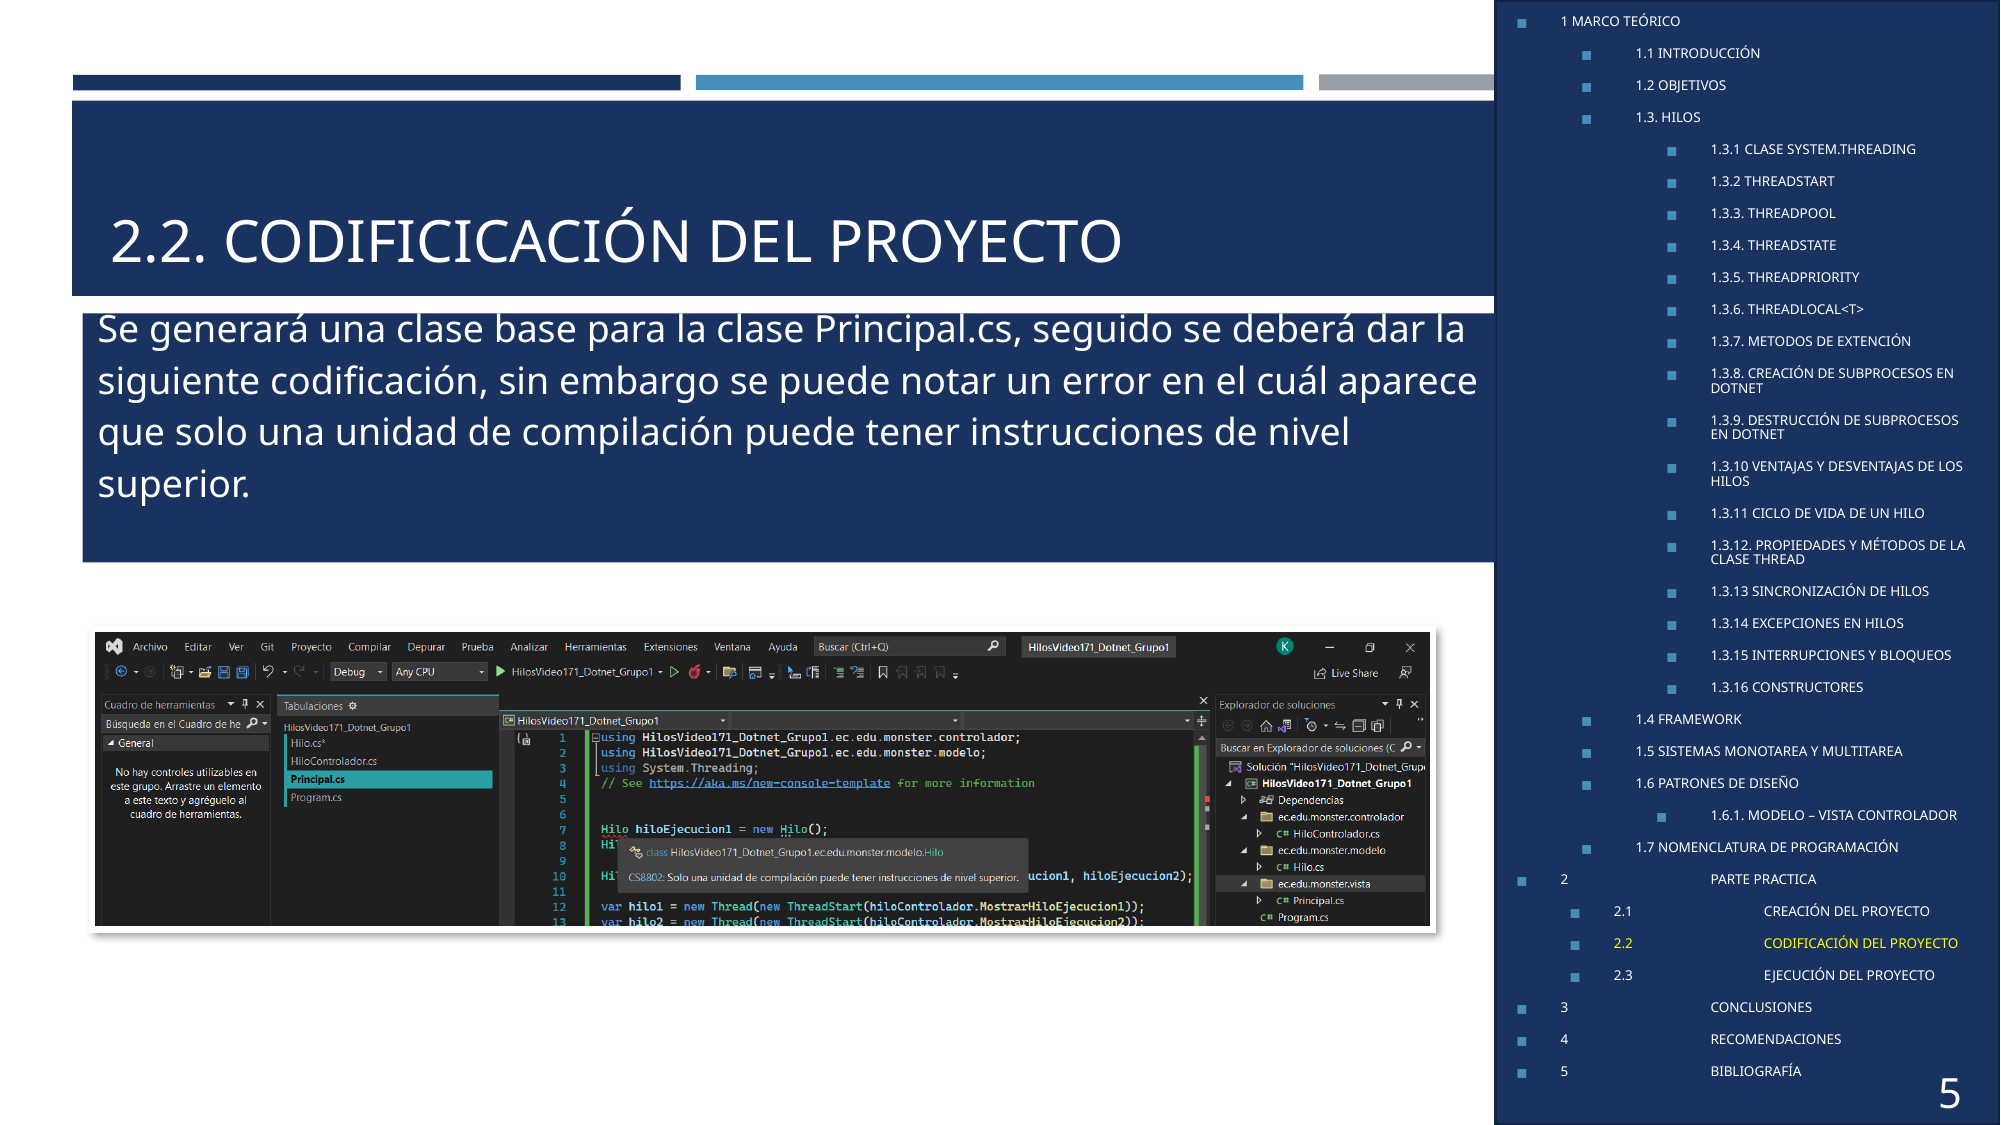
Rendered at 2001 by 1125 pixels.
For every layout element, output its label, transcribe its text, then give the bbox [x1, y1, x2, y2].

text_box 1 MARCO TEÓRICO 1.1 INTRODUCCIÓN 1.2 OBJETIVOS 1.3. HILOS 1.3.1 CLASE SYSTEM.THREADING 1.3.2 THREADSTART 1.3.3. THREADPOOL 1.3.4. THREADSTATE 1.3.5. THREADPRIORITY 1.3.6. THREADLOCAL<T> 1.3.7. METODOS DE EXTENCIÓN 1.3.8. CREACIÓN DE SUBPROCESOS EN DOTNET 1.3.9. DESTRUCCIÓN DE SUBPROCESOS EN DOTNET 1.3.10 VENTAJAS Y DESVENTAJAS DE LOS HILOS 1.3.11 CICLO DE VIDA DE UN HILO 1.3.12. PROPIEDADES Y MÉTODOS DE LA CLASE THREAD 1.3.13 SINCRONIZACIÓN DE HILOS 1.3.14 EXCEPCIONES EN HILOS 1.3.15 INTERRUPCIONES Y BLOQUEOS 1.3.16 CONSTRUCTORES 1.4 FRAMEWORK 1.5 SISTEMAS MONOTAREA Y MULTITAREA 1.6 PATRONES DE DISEÑO 1.6.1. MODELO – VISTA CONTROLADOR 1.7 NOMENCLATURA DE PROGRAMACIÓN 2 PARTE PRACTICA 2.1 CREACIÓN DEL PROYECTO 2.2 CODIFICACIÓN DEL PROYECTO 2.3 EJECUCIÓN DEL PROYECTO 3 CONCLUSIONES 4 RECOMENDACIONES 5 BIBLIOGRAFÍA [1495, 48, 1989, 1047]
text_box Se generará una clase base para la clase Principal.cs, seguido se deberá dar la siguiente codificación, sin embargo se puede notar un error en el cuál aparece que solo una unidad de compilación puede tener instrucciones de nivel superior. [82, 313, 1495, 563]
text_box 56 [1923, 1059, 2000, 1125]
title 2.2. CODIFICICACIÓN DEL PROYECTO [95, 115, 1495, 282]
text_box [1495, 0, 2000, 1125]
picture [95, 632, 1430, 927]
